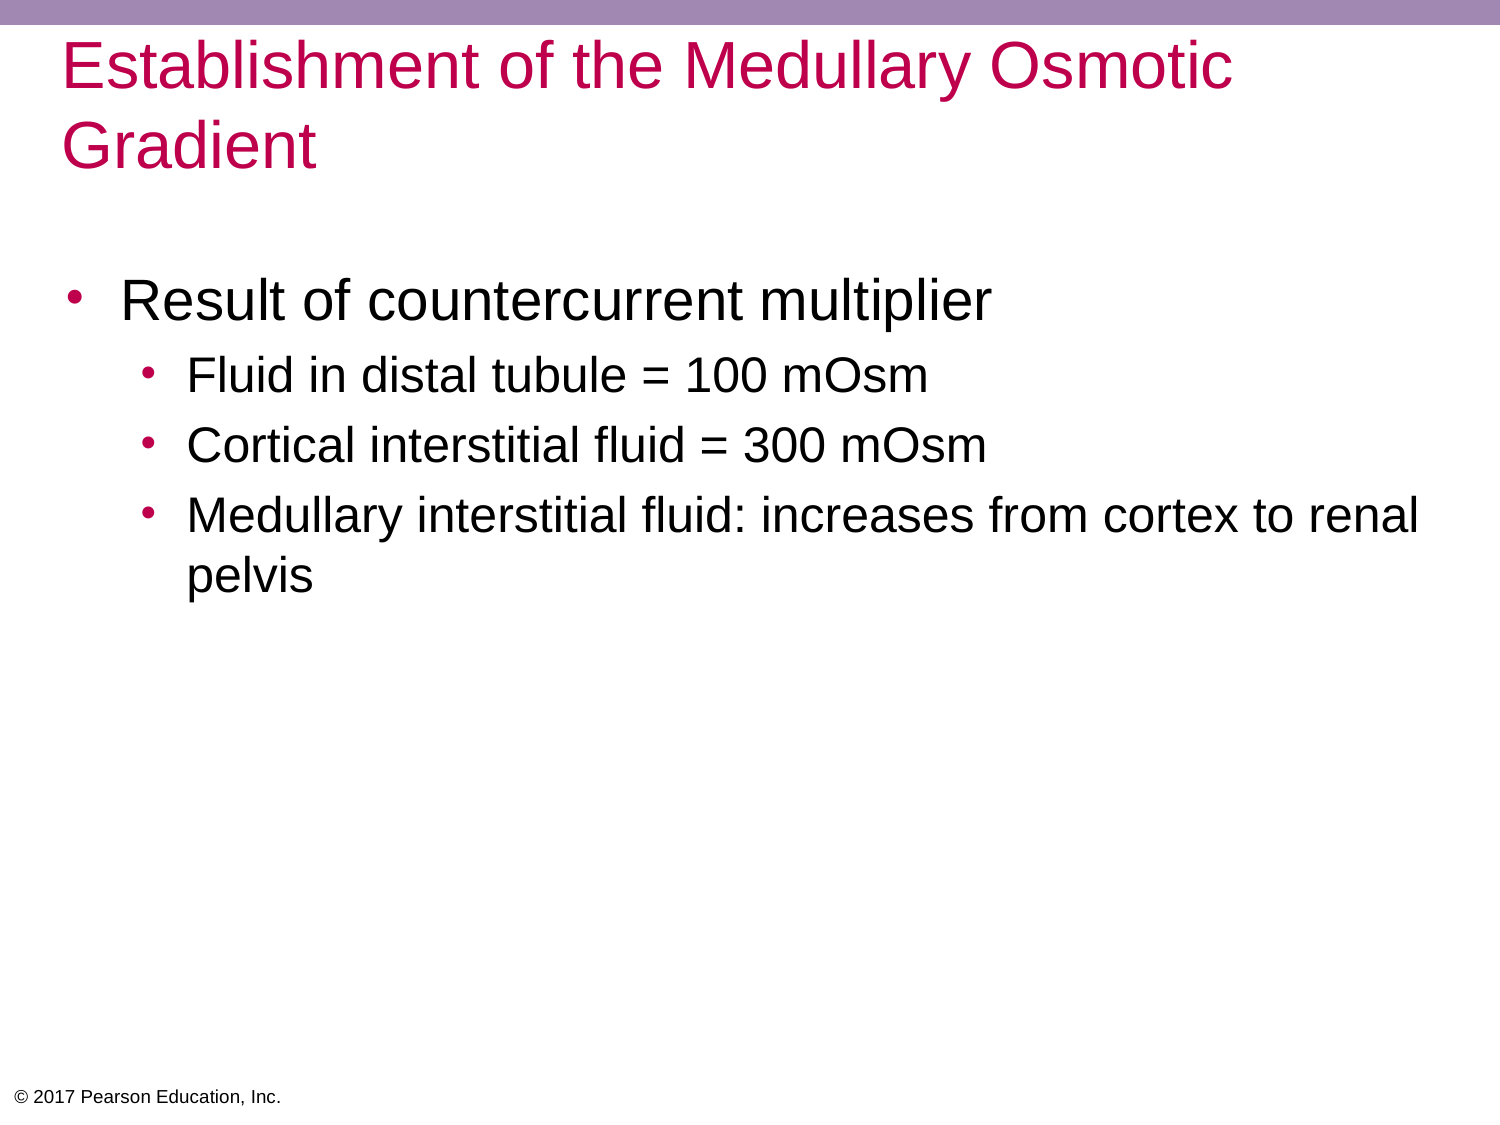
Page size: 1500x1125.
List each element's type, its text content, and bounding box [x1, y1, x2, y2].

title Establishment of the Medullary Osmotic Gradient [46, 14, 1500, 192]
list Result of countercurrent multiplier Fluid in distal tubule = 100 mOsm Cortical interstitial fluid = 300 mOsm Medullary interstitial fluid: increases from cortex to renal pelvis [49, 254, 1450, 1038]
